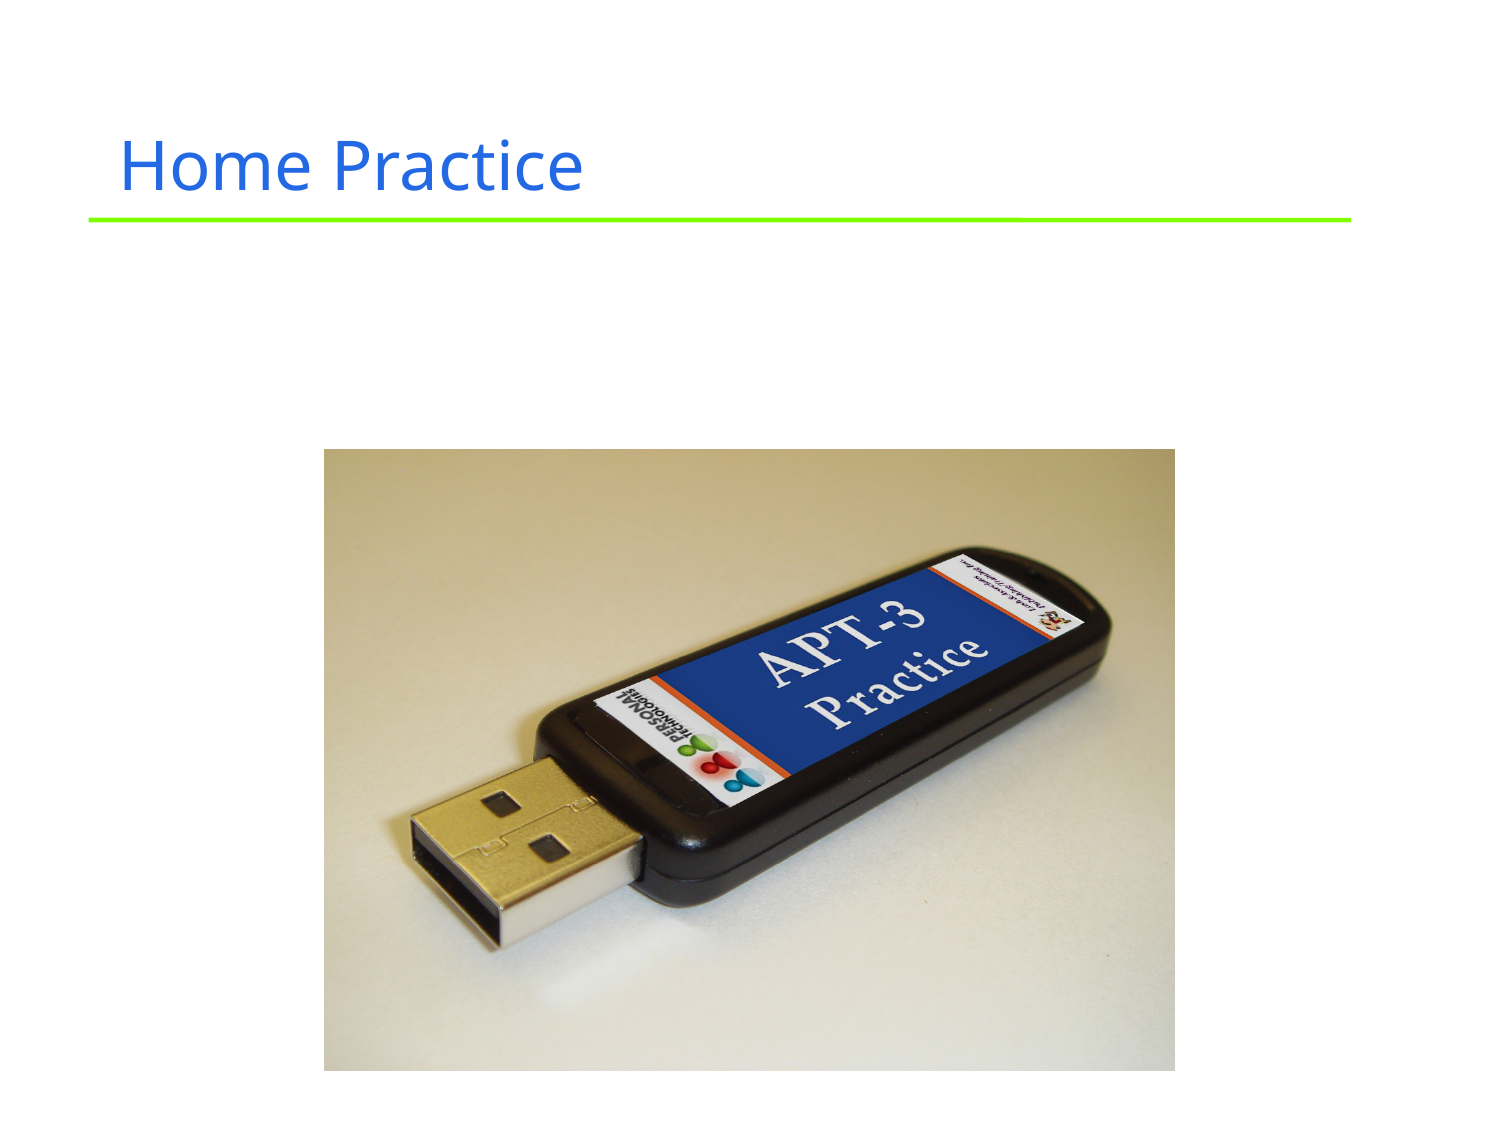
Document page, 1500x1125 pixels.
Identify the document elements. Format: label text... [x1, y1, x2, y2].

picture [324, 449, 1175, 1071]
title Home Practice [103, 59, 1397, 278]
